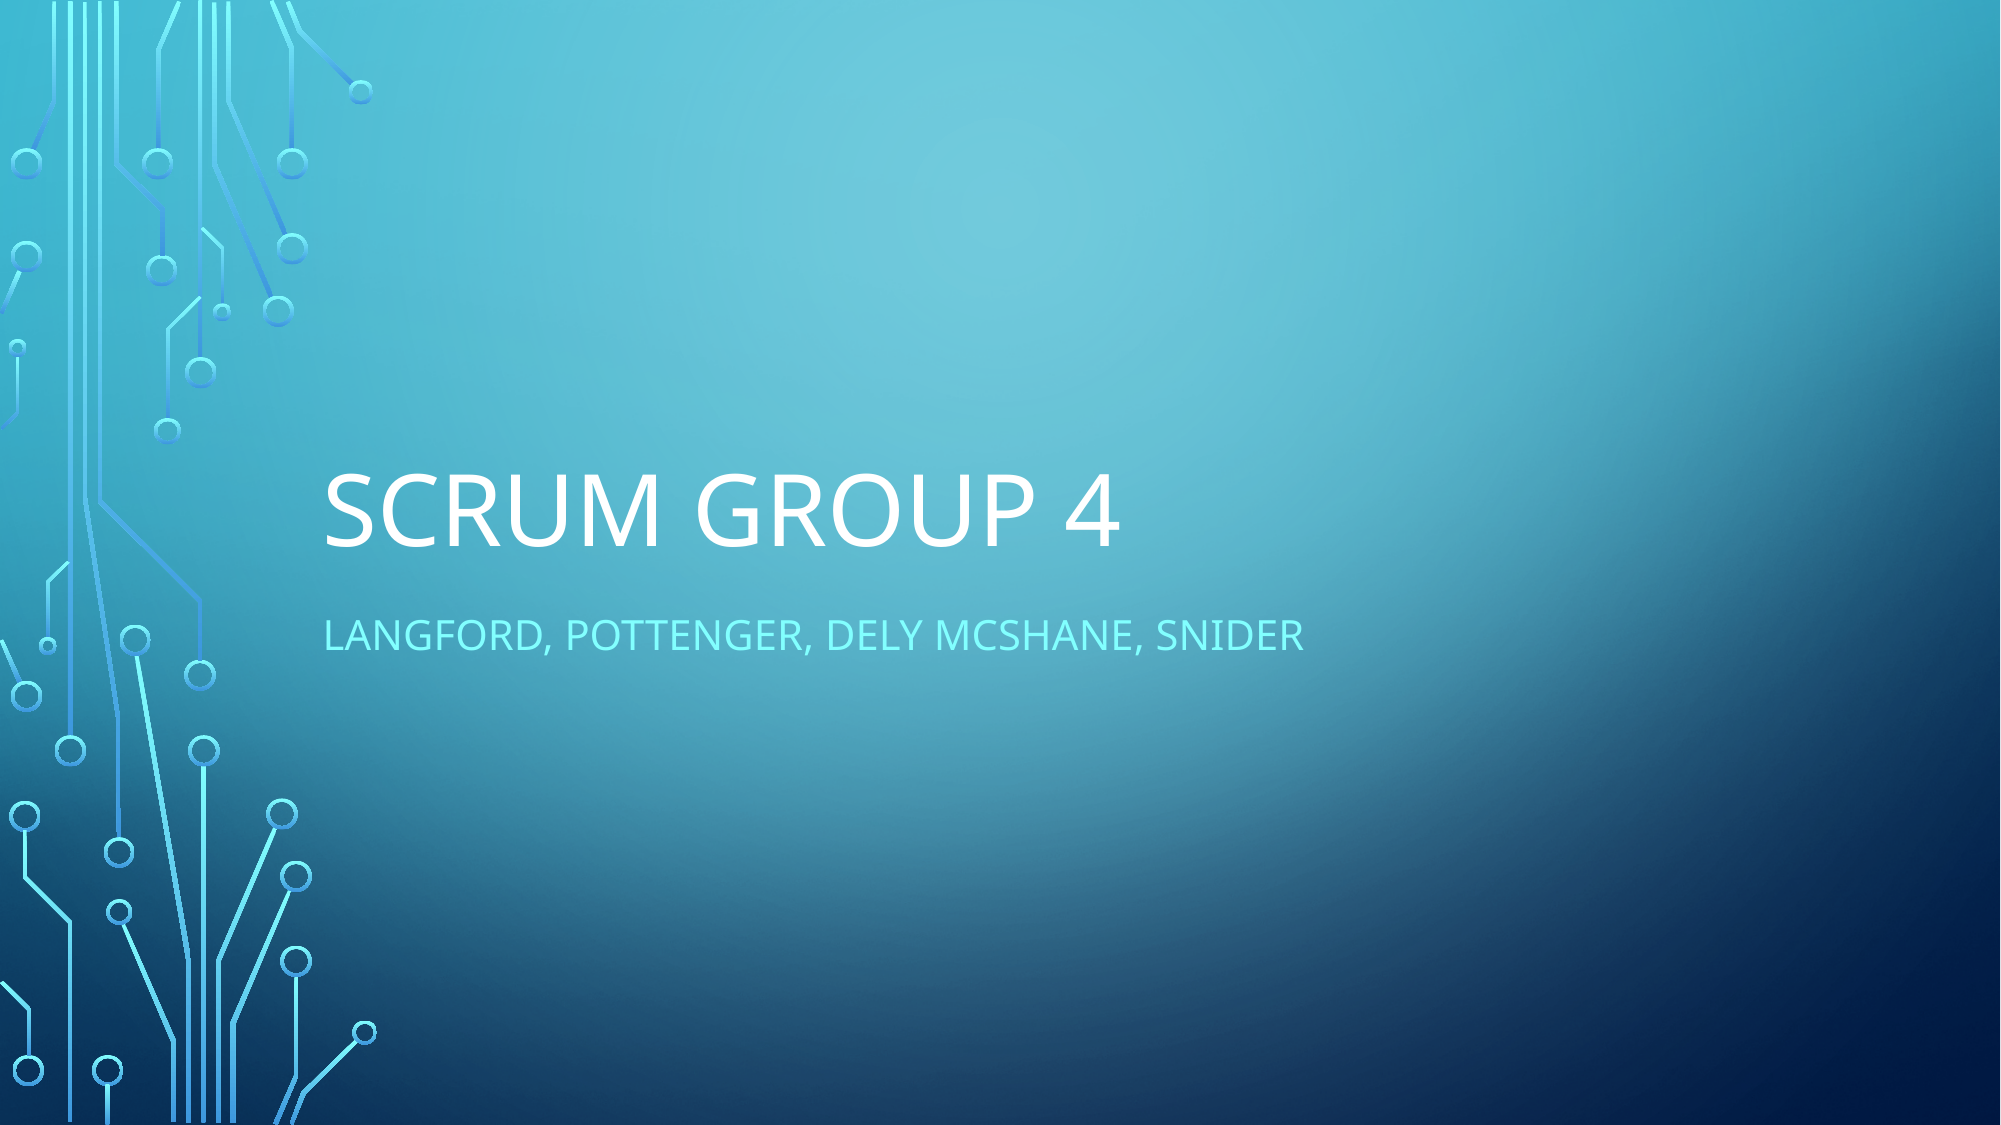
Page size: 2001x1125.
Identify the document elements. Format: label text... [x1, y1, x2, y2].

title Scrum Group 4 [307, 184, 1750, 576]
subtitle Langford, Pottenger, Dely McShane, Snider [307, 590, 1750, 863]
